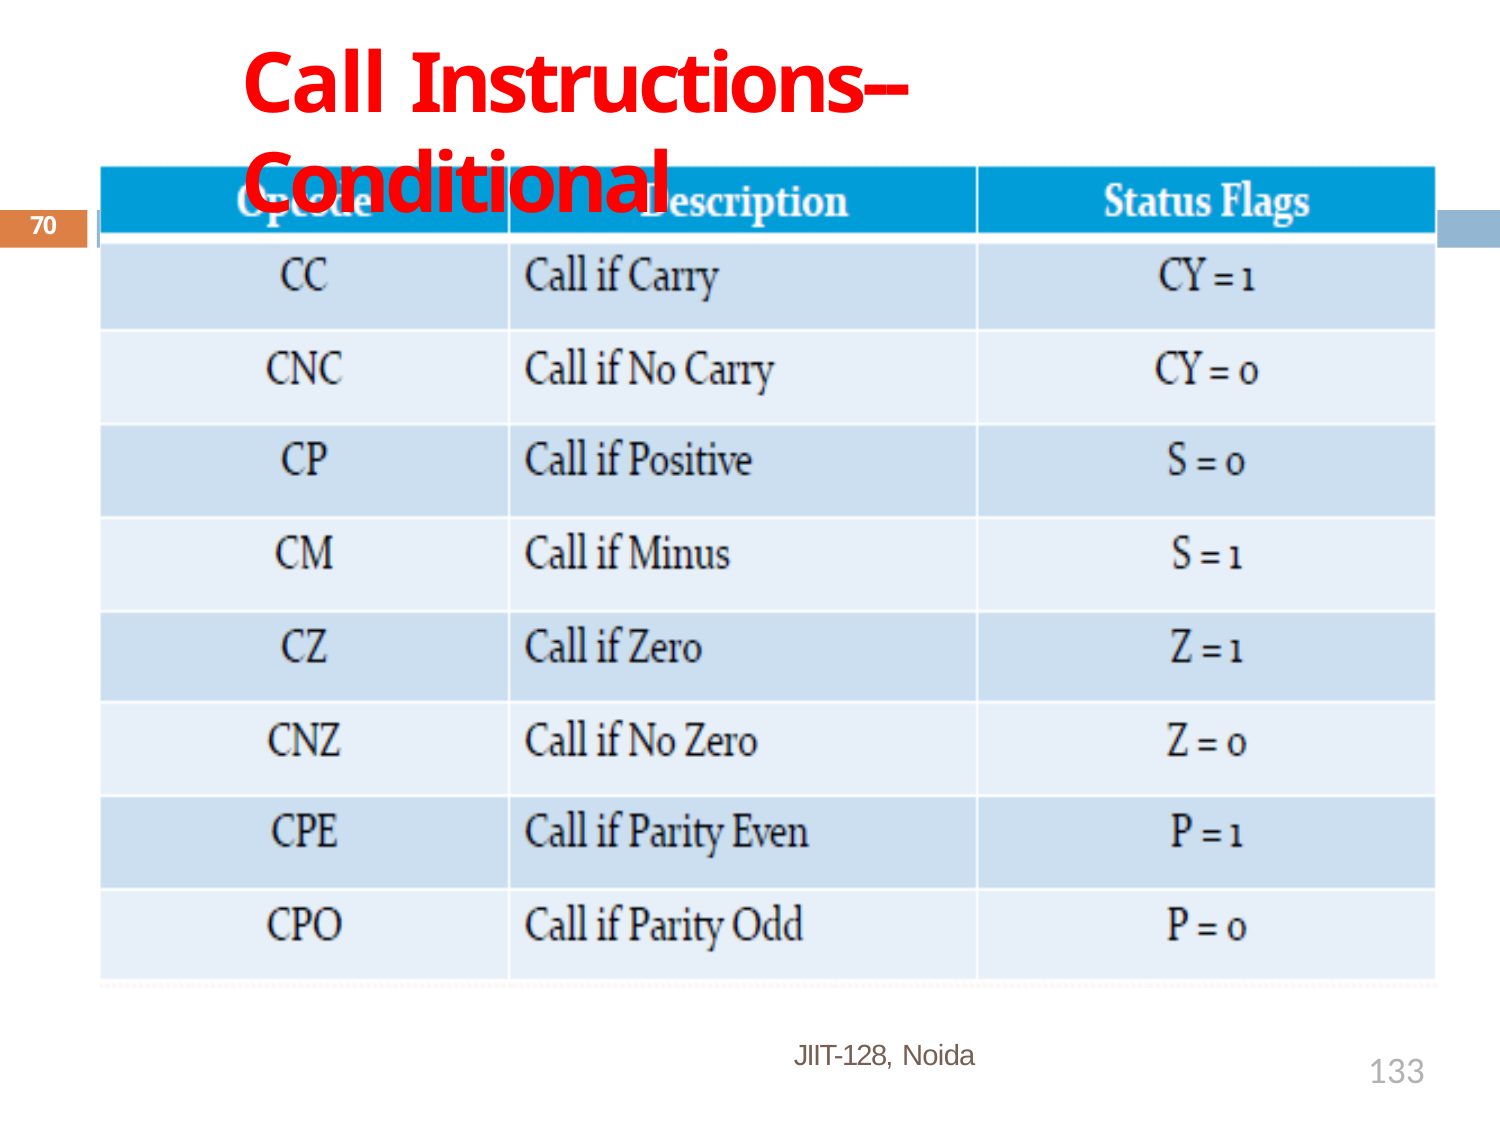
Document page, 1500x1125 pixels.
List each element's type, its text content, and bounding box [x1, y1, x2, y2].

title Call Instructions--Conditional [239, 26, 1249, 229]
text_box [99, 162, 1438, 988]
text_box JIIT-128, Noida [791, 1038, 977, 1071]
slide_number 133 [1080, 1046, 1425, 1103]
text_box 70 [28, 207, 59, 240]
